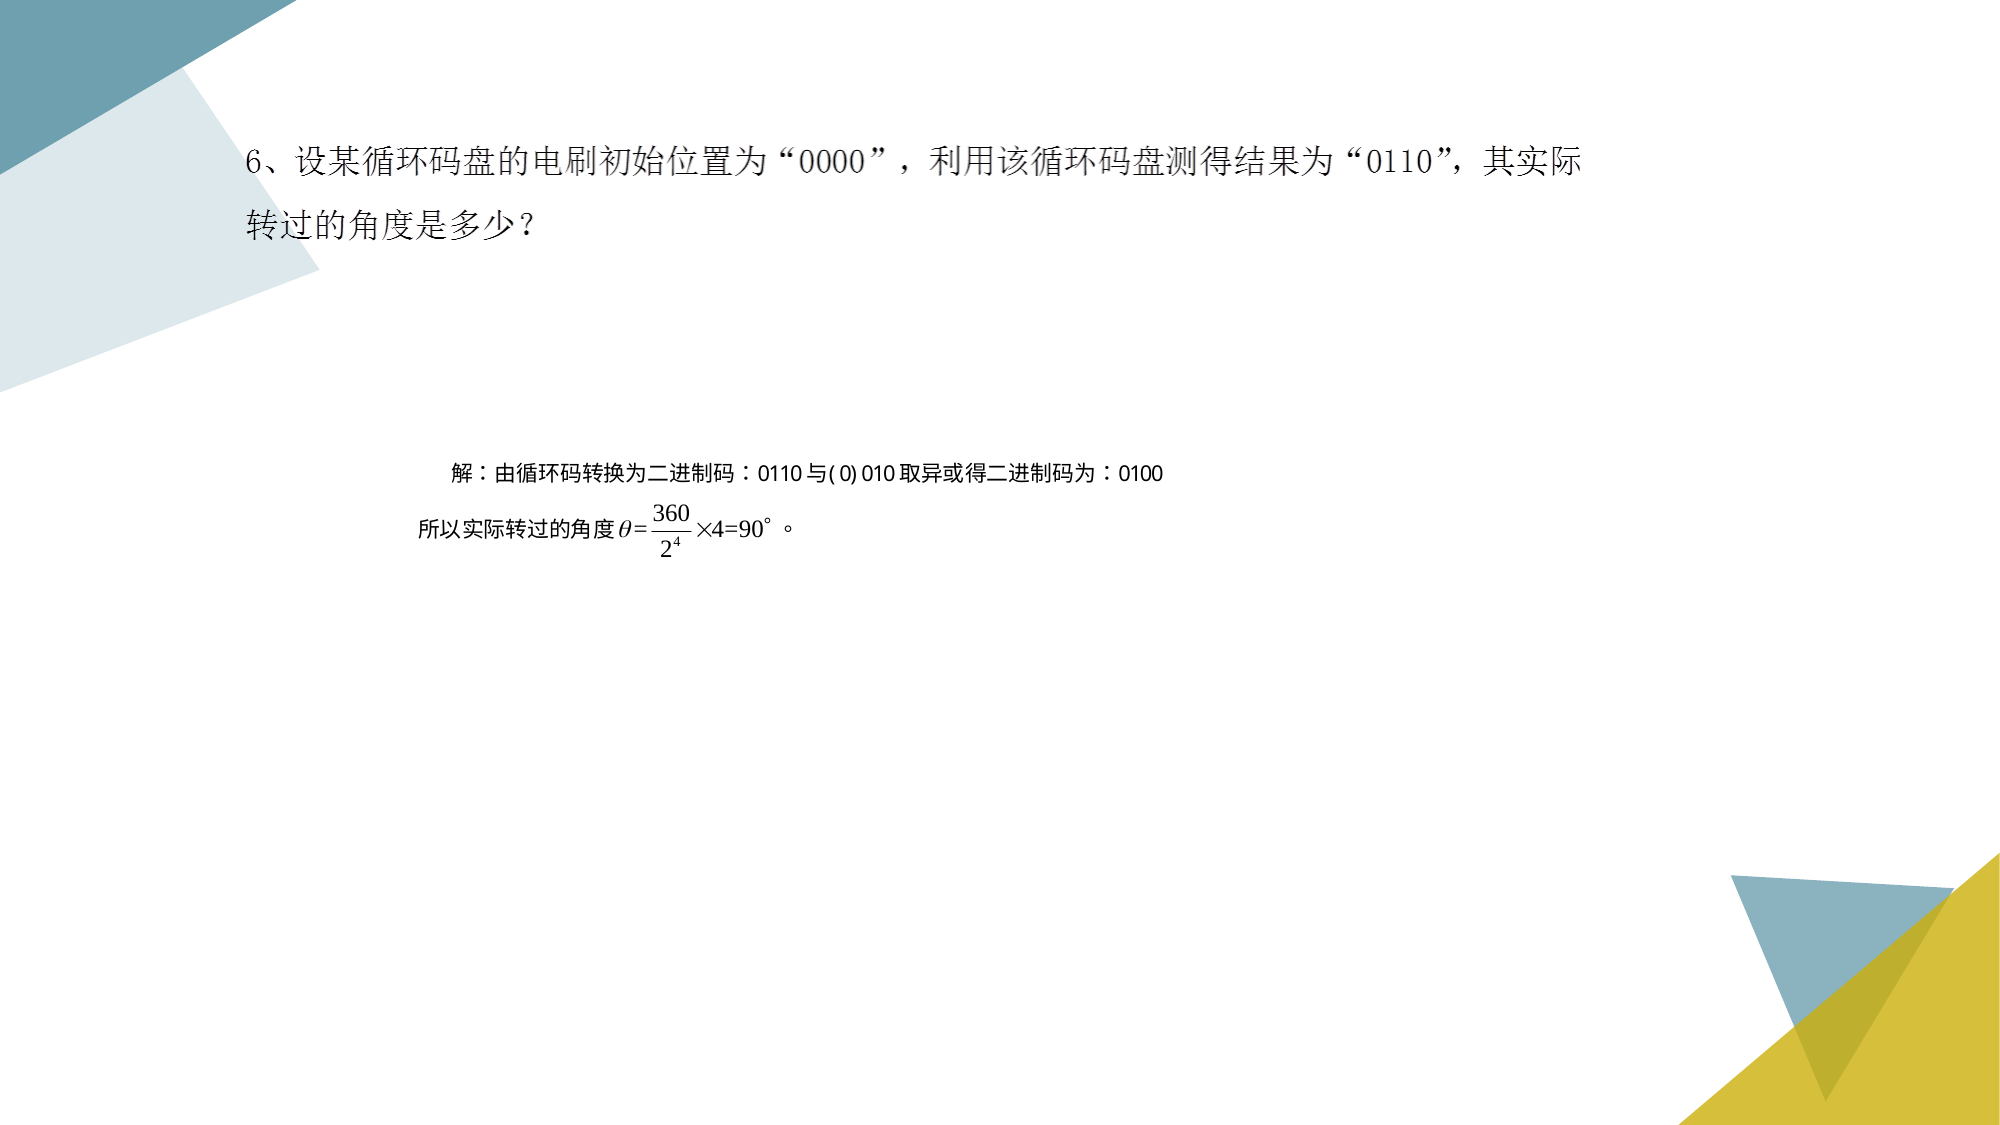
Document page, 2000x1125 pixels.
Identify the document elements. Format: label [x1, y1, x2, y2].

picture [245, 106, 1580, 246]
picture [418, 448, 1282, 563]
